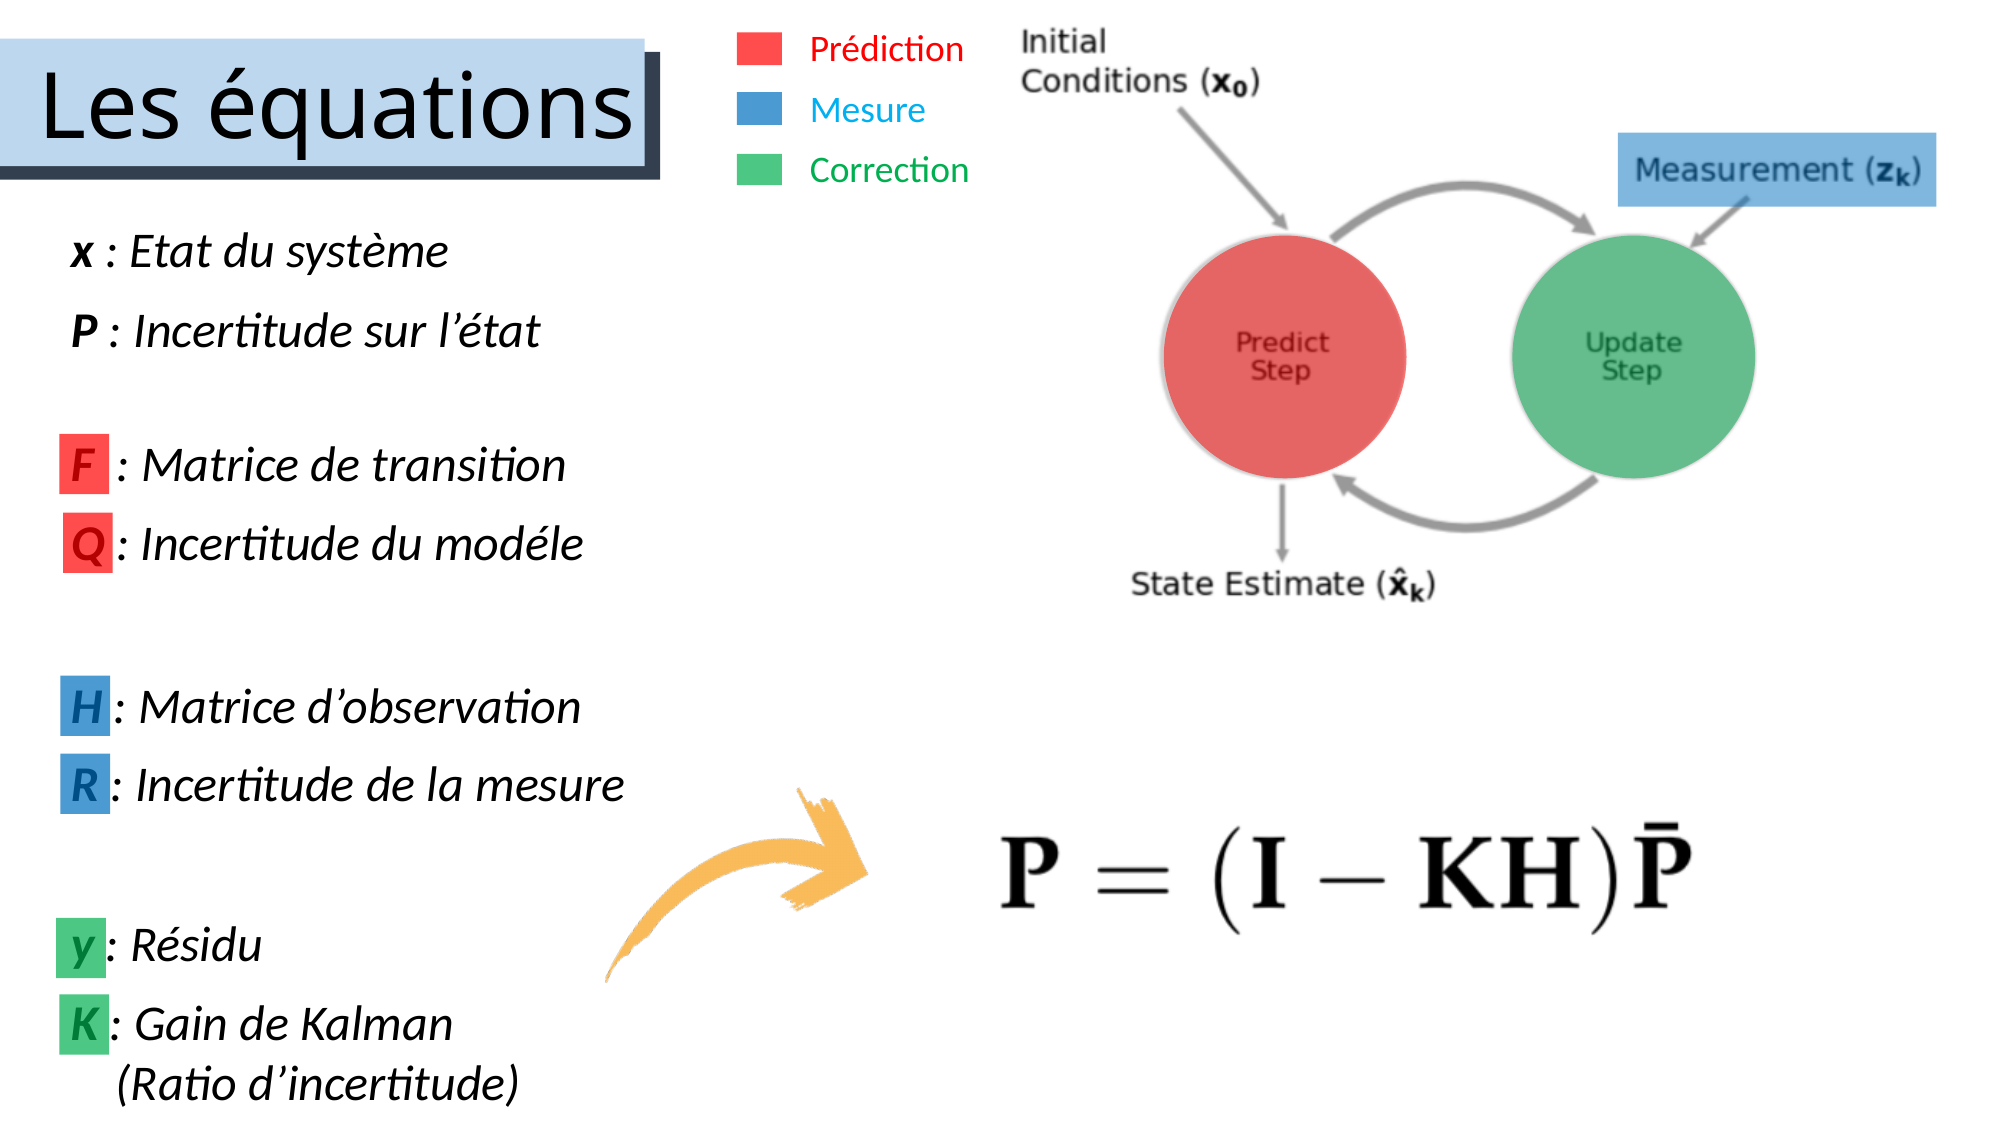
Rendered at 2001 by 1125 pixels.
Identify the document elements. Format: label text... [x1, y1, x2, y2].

text_box H : Matrice d’observation [56, 665, 613, 744]
text_box Q : Incertitude du modéle [56, 502, 613, 623]
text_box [993, 0, 2000, 666]
text_box y : Résidu [56, 904, 543, 982]
text_box [59, 753, 111, 815]
text_box [59, 674, 111, 737]
text_box [55, 917, 107, 979]
picture [541, 666, 934, 1117]
text_box [62, 512, 114, 574]
picture [993, 813, 1706, 952]
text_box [736, 16, 993, 199]
title Les équations [0, 0, 993, 218]
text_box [0, 38, 661, 180]
text_box x : Etat du système [56, 210, 613, 290]
text_box R : Incertitude de la mesure [56, 744, 661, 864]
text_box K : Gain de Kalman (Ratio d’incertitude) [56, 982, 661, 1125]
text_box [58, 433, 110, 495]
text_box P : Incertitude sur l’état [56, 290, 613, 411]
text_box [58, 993, 110, 1056]
text_box F : Matrice de transition [56, 424, 613, 502]
